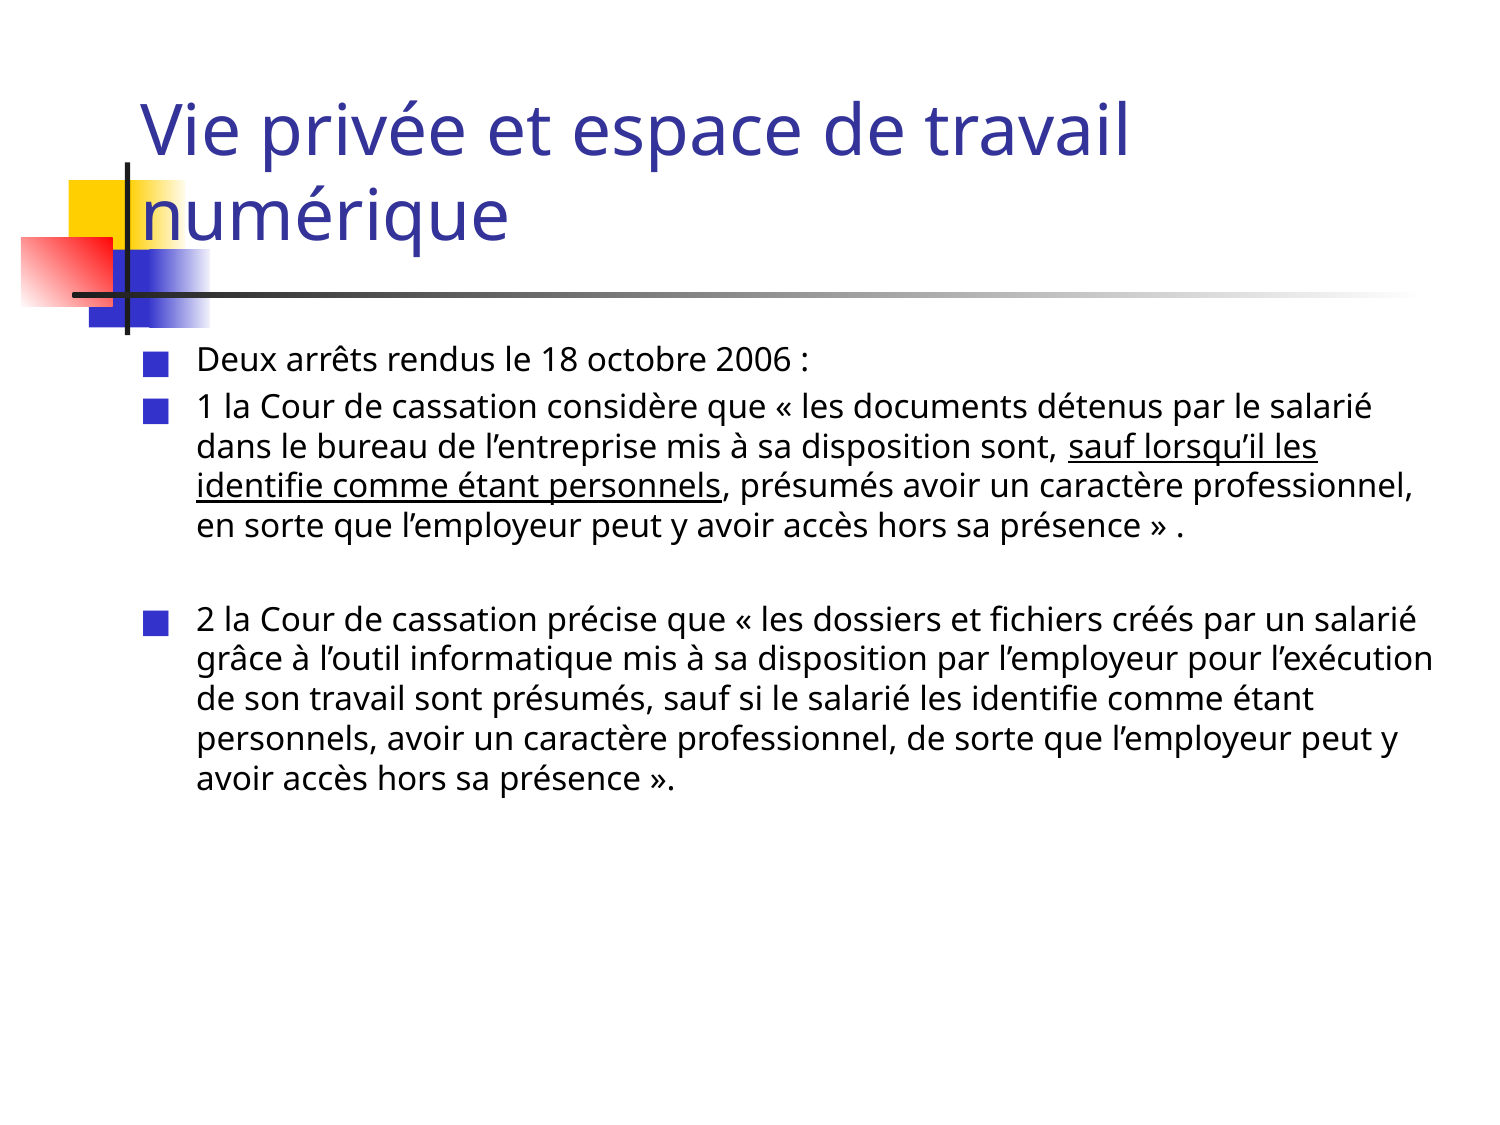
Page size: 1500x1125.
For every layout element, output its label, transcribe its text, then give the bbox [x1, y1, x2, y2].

title Vie privée et espace de travail numérique [125, 75, 1443, 263]
list Deux arrêts rendus le 18 octobre 2006 : 1 la Cour de cassation considère que « les documents détenus par le salarié dans le bureau de l’entreprise mis à sa disposition sont, sauf lorsqu’il les identifie comme étant personnels, présumés avoir un caractère professionnel, en sorte que l’employeur peut y avoir accès hors sa présence » . 2 la Cour de cassation précise que « les dossiers et fichiers créés par un salarié grâce à l’outil informatique mis à sa disposition par l’employeur pour l’exécution de son travail sont présumés, sauf si le salarié les identifie comme étant personnels, avoir un caractère professionnel, de sorte que l’employeur peut y avoir accès hors sa présence ». [125, 331, 1469, 1006]
